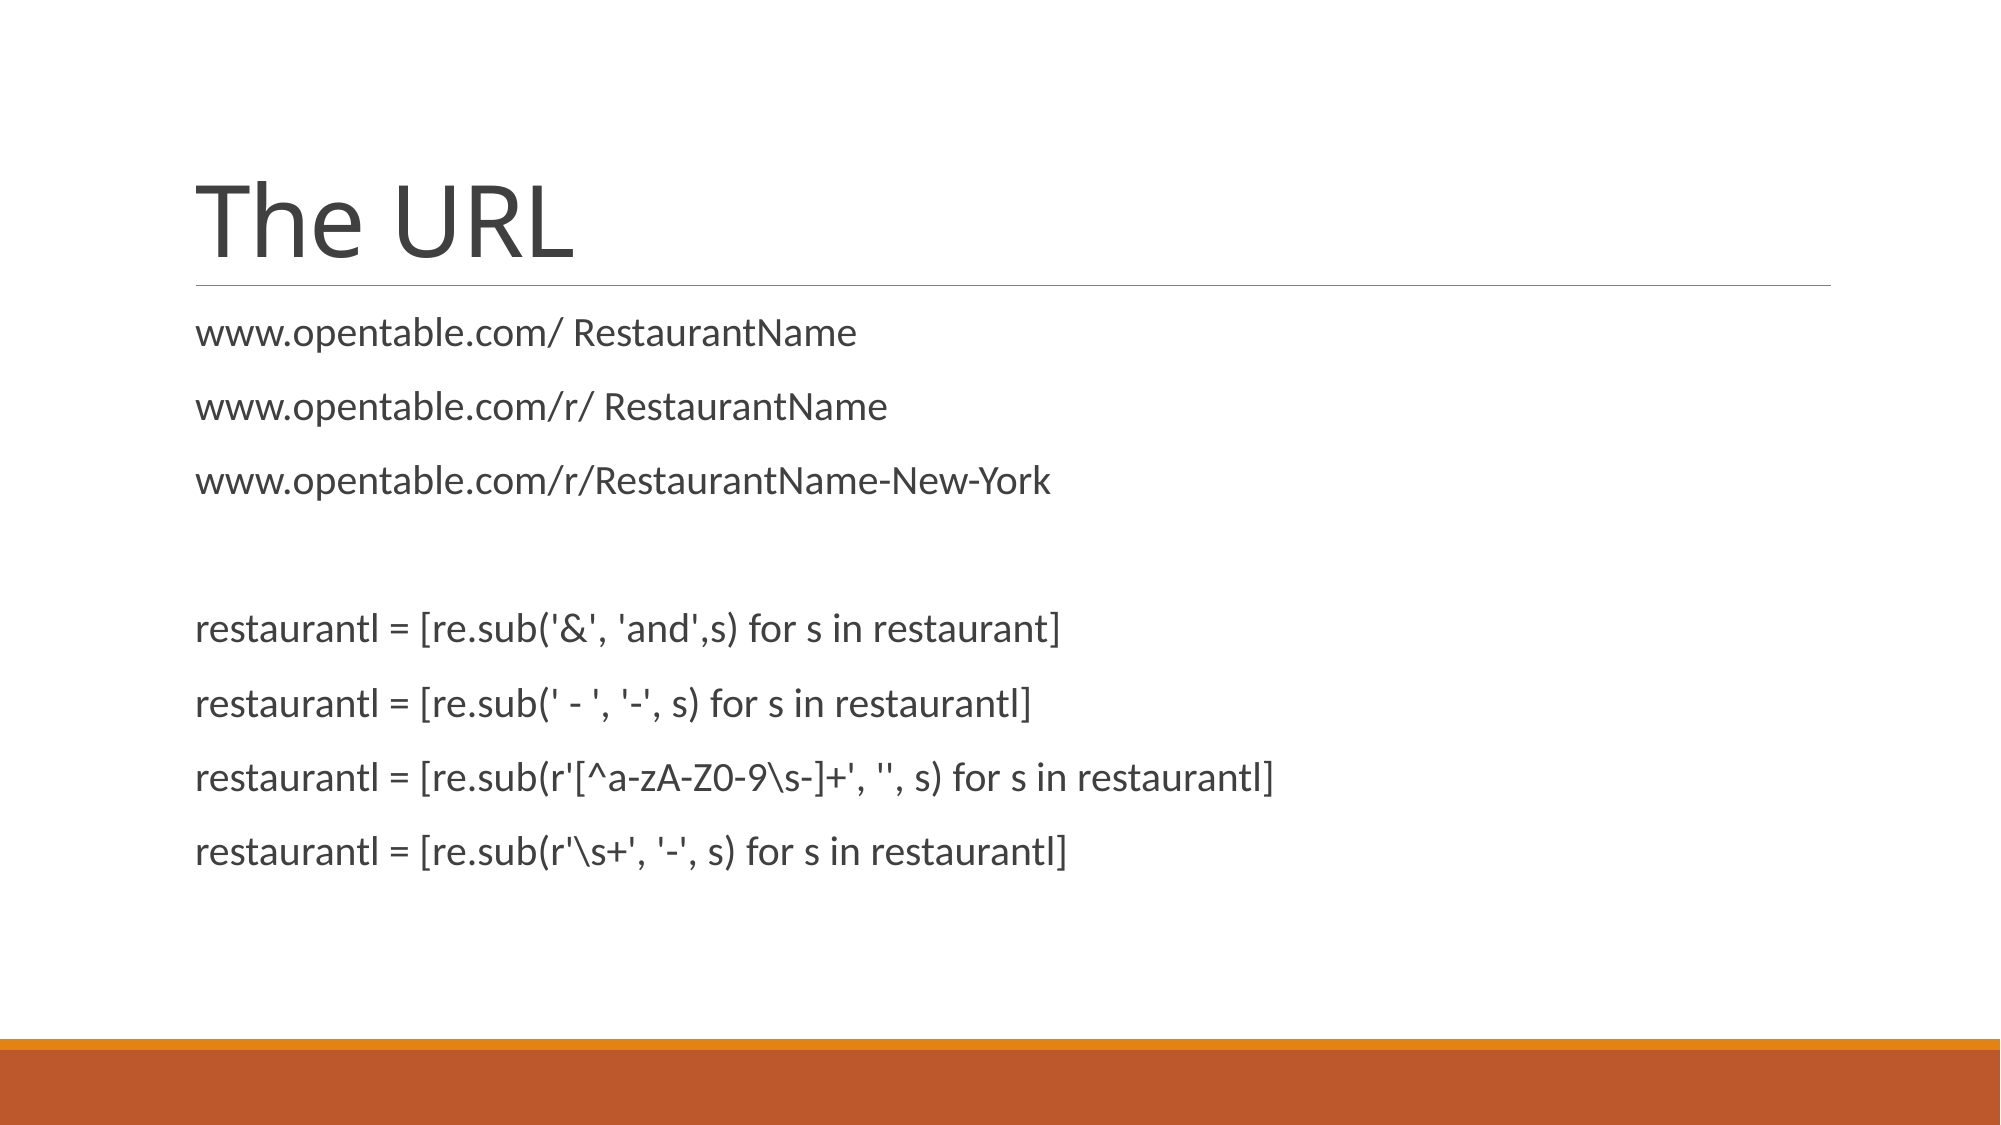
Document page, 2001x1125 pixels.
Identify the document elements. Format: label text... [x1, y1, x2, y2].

title The URL [180, 47, 1830, 285]
list www.opentable.com/ RestaurantName www.opentable.com/r/ RestaurantName www.opentable.com/r/RestaurantName-New-York restaurantl = [re.sub('&', 'and',s) for s in restaurant] restaurantl = [re.sub(' - ', '-', s) for s in restaurantl] restaurantl = [re.sub(r'[^a-zA-Z0-9\s-]+', '', s) for s in restaurantl] restaurantl = [re.sub(r'\s+', '-', s) for s in restaurantl] [180, 302, 1830, 963]
